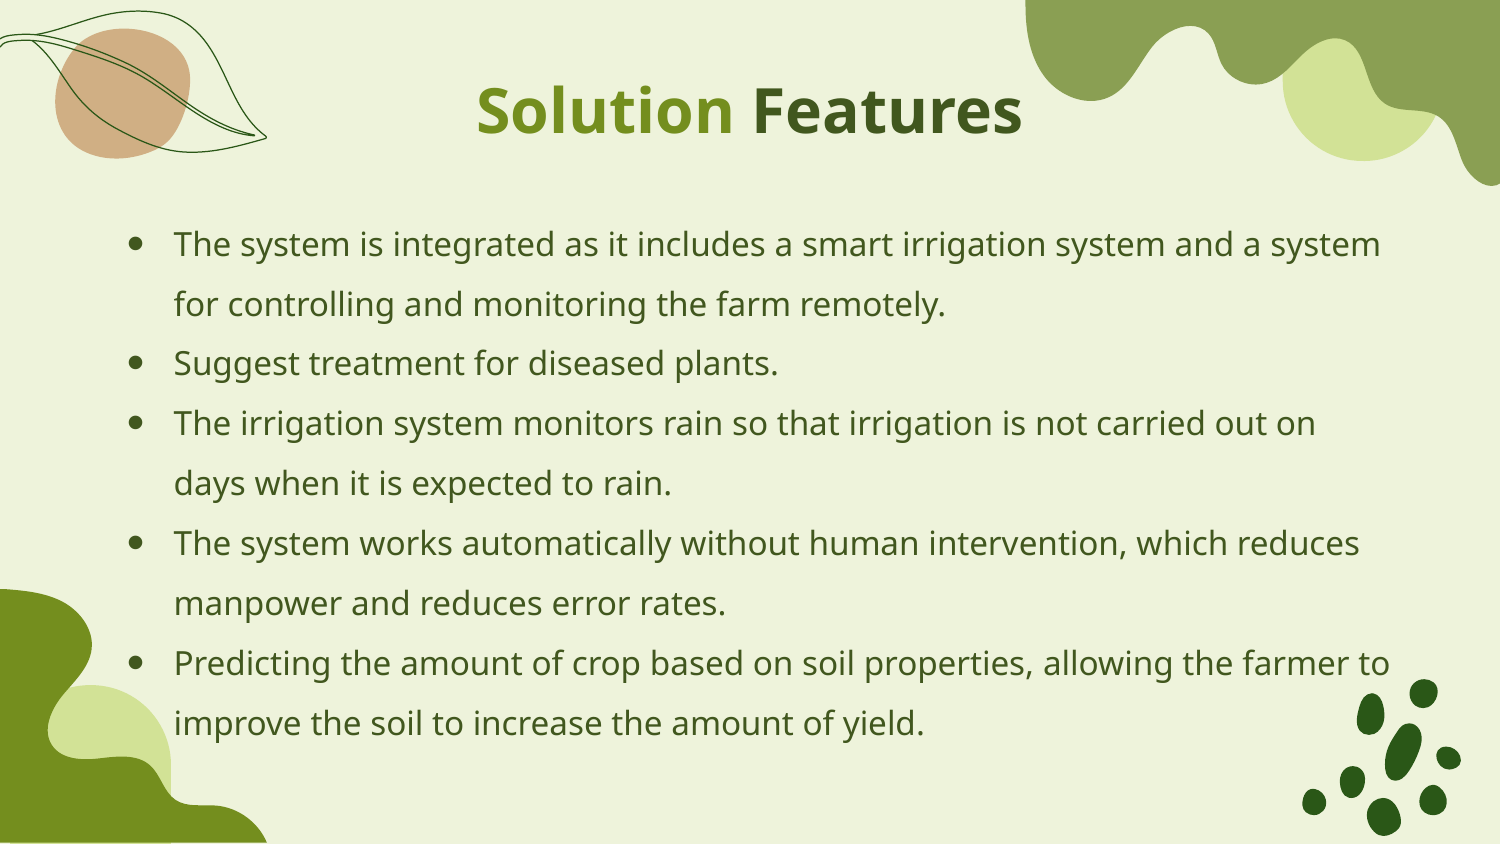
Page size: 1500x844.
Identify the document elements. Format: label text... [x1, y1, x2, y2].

text_box The system is integrated as it includes a smart irrigation system and a system for controlling and monitoring the farm remotely. Suggest treatment for diseased plants. The irrigation system monitors rain so that irrigation is not carried out on days when it is expected to rain. The system works automatically without human intervention, which reduces manpower and reduces error rates. Predicting the amount of crop based on soil properties, allowing the farmer to improve the soil to increase the amount of yield. [111, 187, 1410, 798]
title Solution Features [118, 56, 1382, 151]
